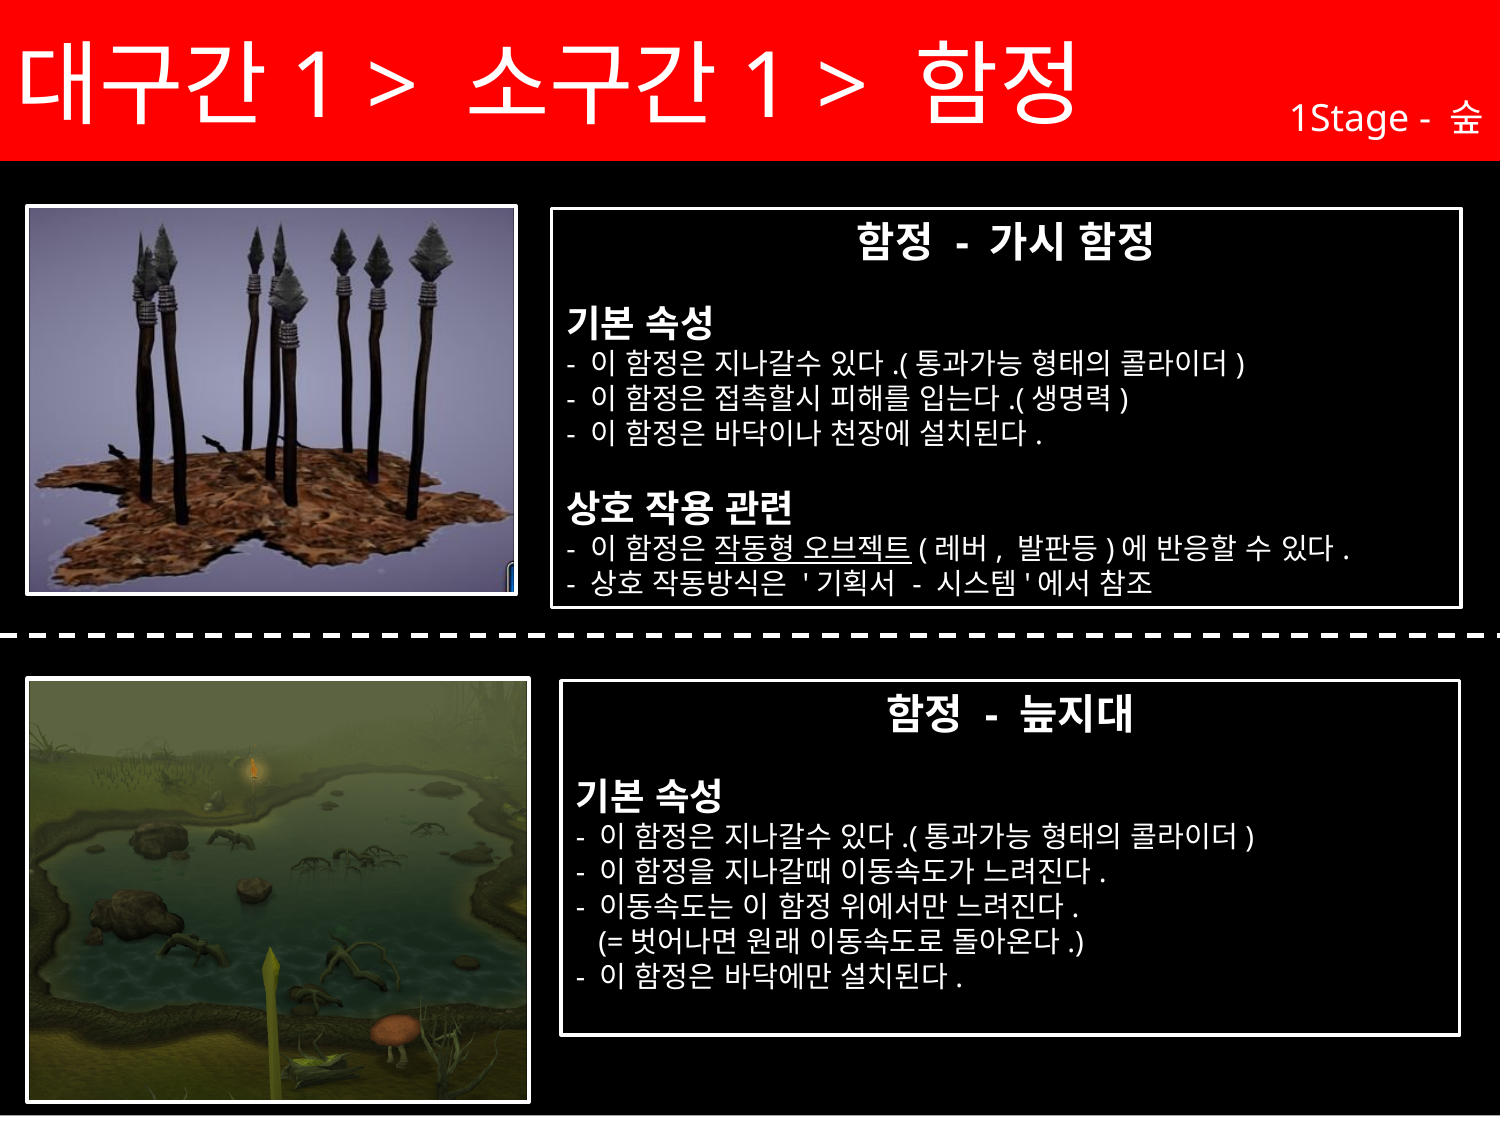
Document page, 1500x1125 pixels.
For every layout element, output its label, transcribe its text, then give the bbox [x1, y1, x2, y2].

picture [29, 680, 527, 1100]
text_box 함정 - 가시 함정 기본 속성 - 이 함정은 지나갈수 있다.(통과가능 형태의 콜라이더) - 이 함정은 접촉할시 피해를 입는다.(생명력) - 이 함정은 바닥이나 천장에 설치된다. 상호 작용 관련 - 이 함정은 작동형 오브젝트(레버, 발판등)에 반응할 수 있다. - 상호 작동방식은 '기획서 - 시스템'에서 참조 [551, 208, 1461, 608]
picture [29, 207, 514, 593]
title 대구간1 > 소구간1 > 함정 [0, 0, 1500, 161]
text_box 1Stage - 숲 [1273, 86, 1500, 146]
text_box 함정 - 늪지대 기본 속성 - 이 함정은 지나갈수 있다.(통과가능 형태의 콜라이더) - 이 함정을 지나갈때 이동속도가 느려진다. - 이동속도는 이 함정 위에서만 느려진다. (=벗어나면 원래 이동속도로 돌아온다.) - 이 함정은 바닥에만 설치된다. [561, 680, 1460, 1036]
text_box [0, 646, 1500, 1116]
text_box [0, 161, 1500, 640]
